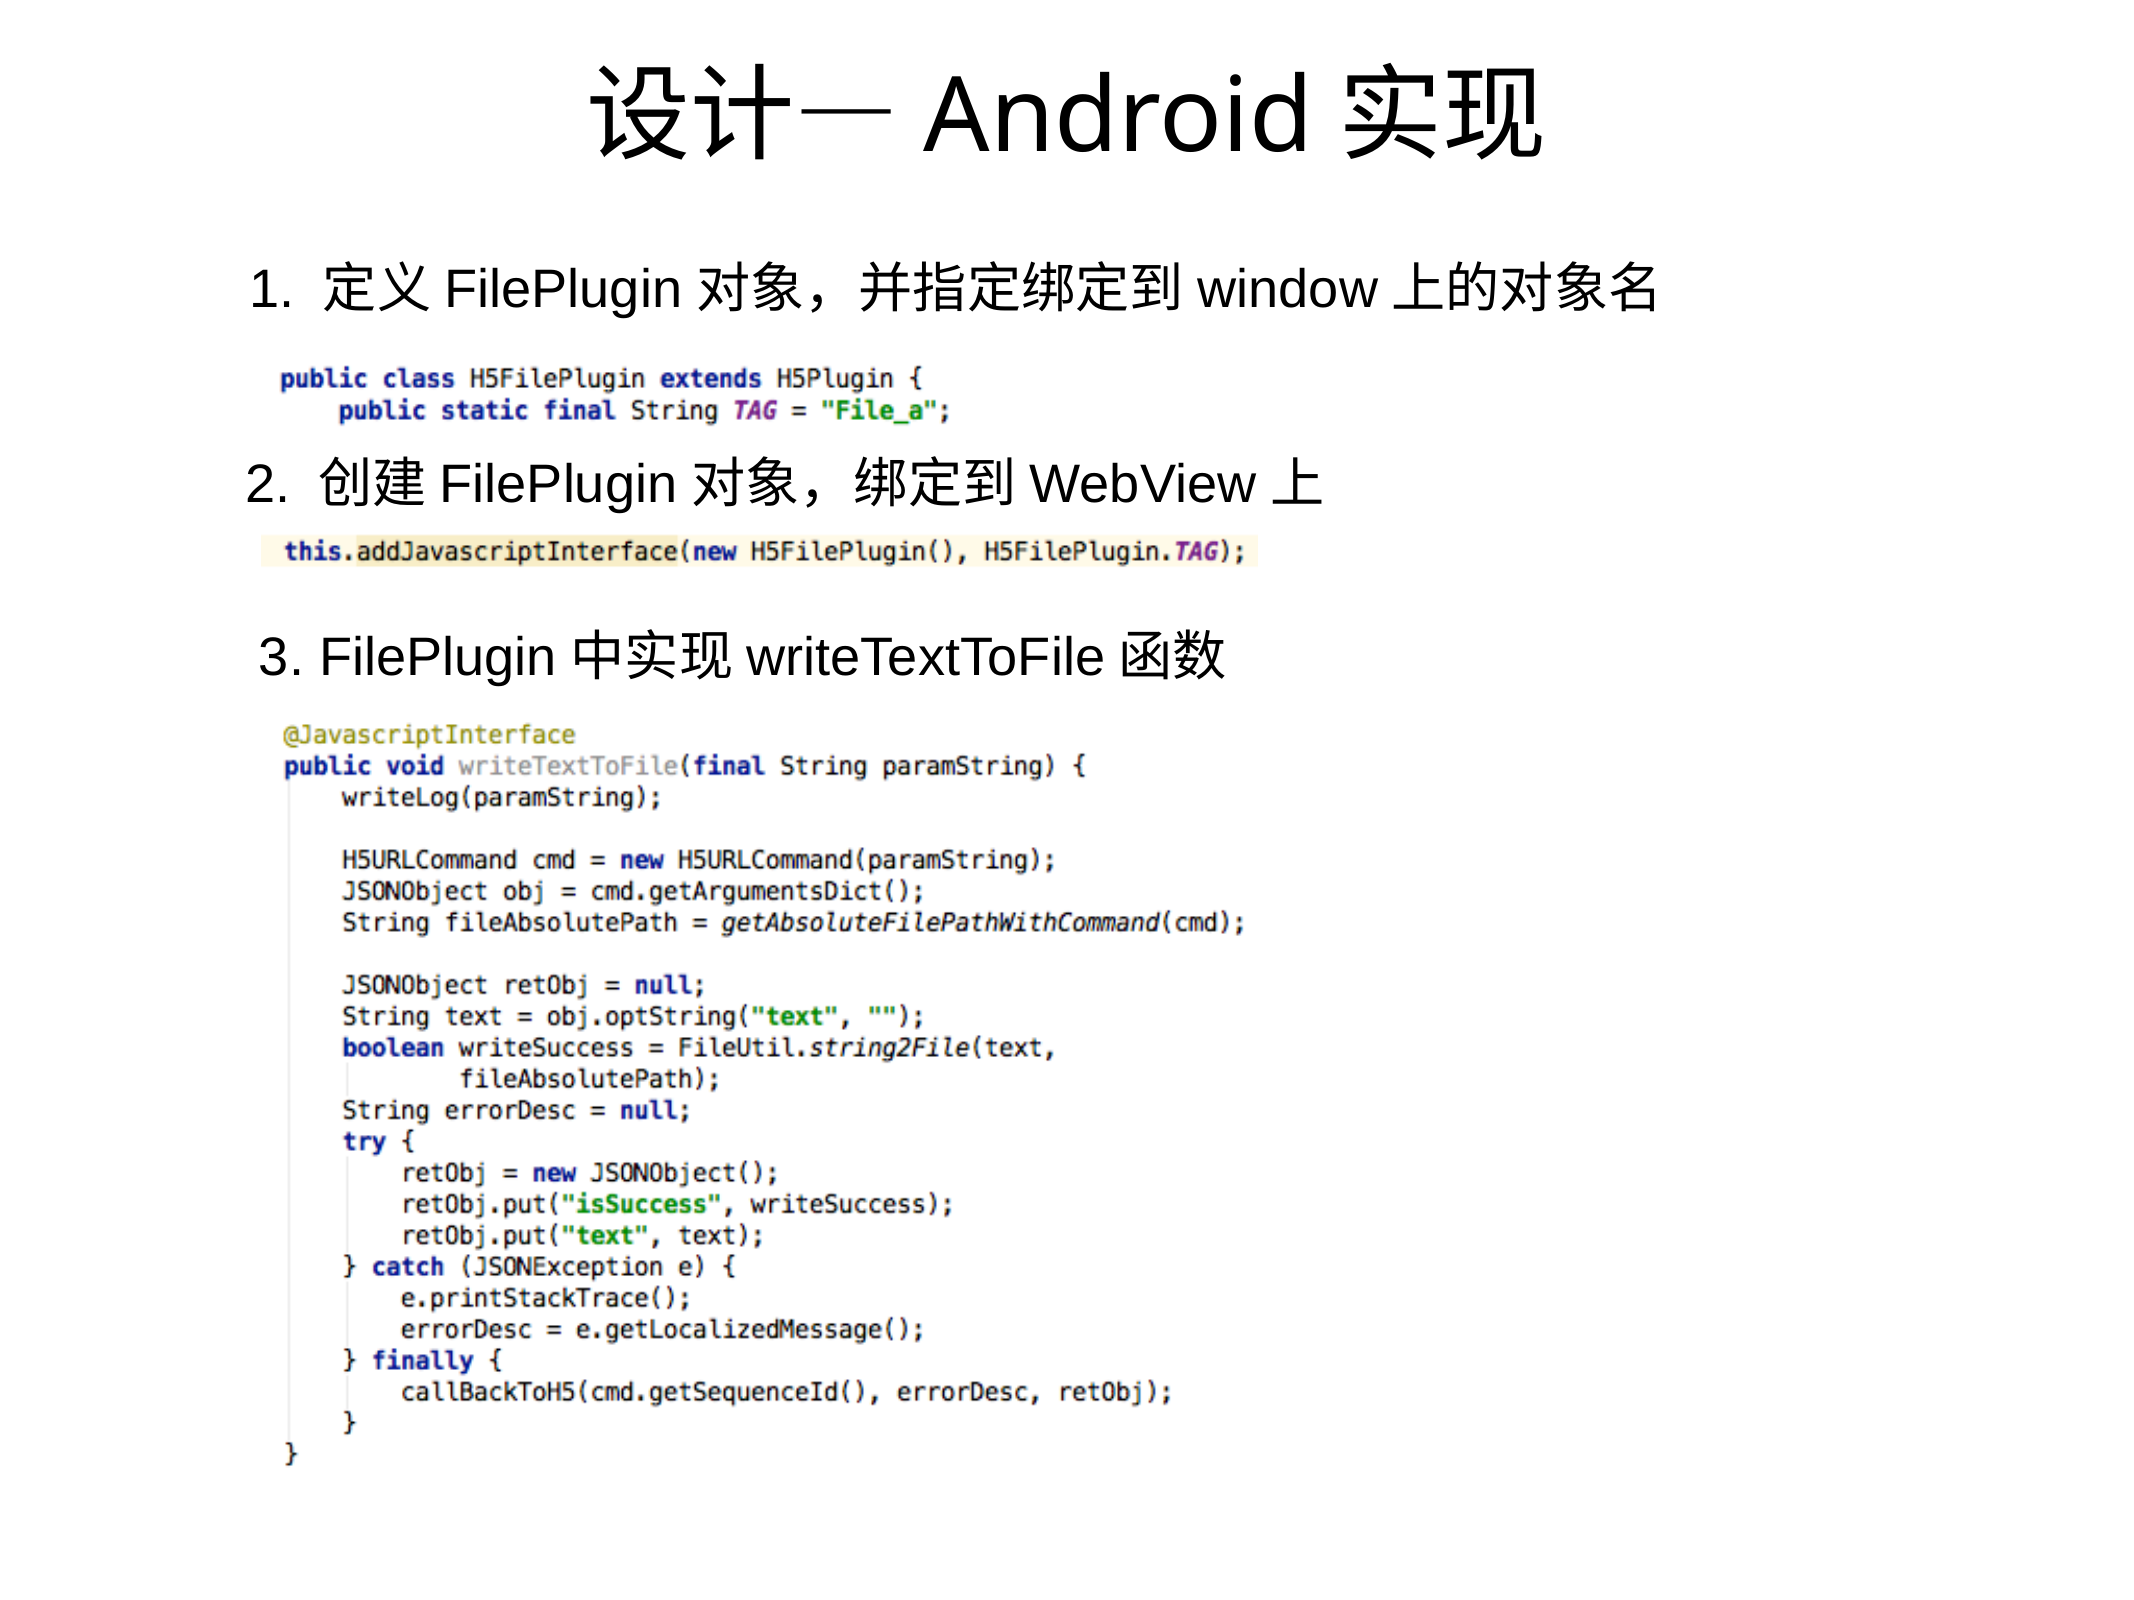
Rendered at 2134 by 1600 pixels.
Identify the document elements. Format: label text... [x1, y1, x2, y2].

text_box 1. 定义FilePlugin对象，并指定绑定到window上的对象名 [241, 245, 1671, 327]
text_box 3. FilePlugin中实现writeTextToFile函数 [250, 612, 1236, 695]
picture [272, 354, 1032, 439]
title 设计—Android实现 [0, 0, 2134, 218]
picture [228, 721, 1508, 1493]
picture [261, 523, 1258, 587]
text_box 2. 创建FilePlugin对象，绑定到WebView上 [236, 440, 1333, 522]
